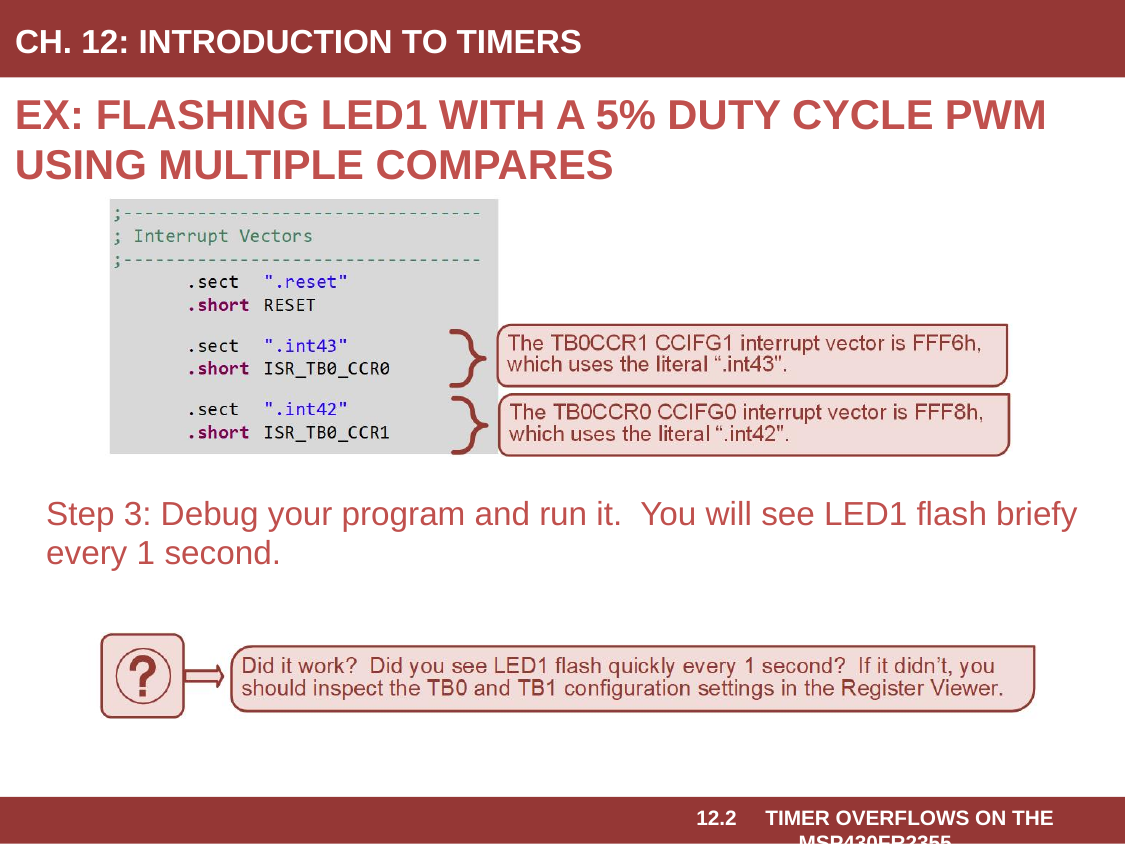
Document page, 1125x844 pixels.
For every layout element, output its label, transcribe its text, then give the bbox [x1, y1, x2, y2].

text_box Ex: Flashing LED1 with a 5% Duty Cycle PWM Using Multiple Compares [0, 80, 1125, 196]
subtitle 12.2 Timer Overflows on the MSP430FR2355 [624, 796, 1125, 844]
text_box Step 3: Debug your program and run it. You will see LED1 flash briefy every 1 second. [31, 484, 1125, 597]
text_box [0, 795, 1125, 844]
title Ch. 12: Introduction to Timers [0, 1, 1125, 78]
picture [99, 194, 1013, 457]
picture [87, 632, 1047, 719]
